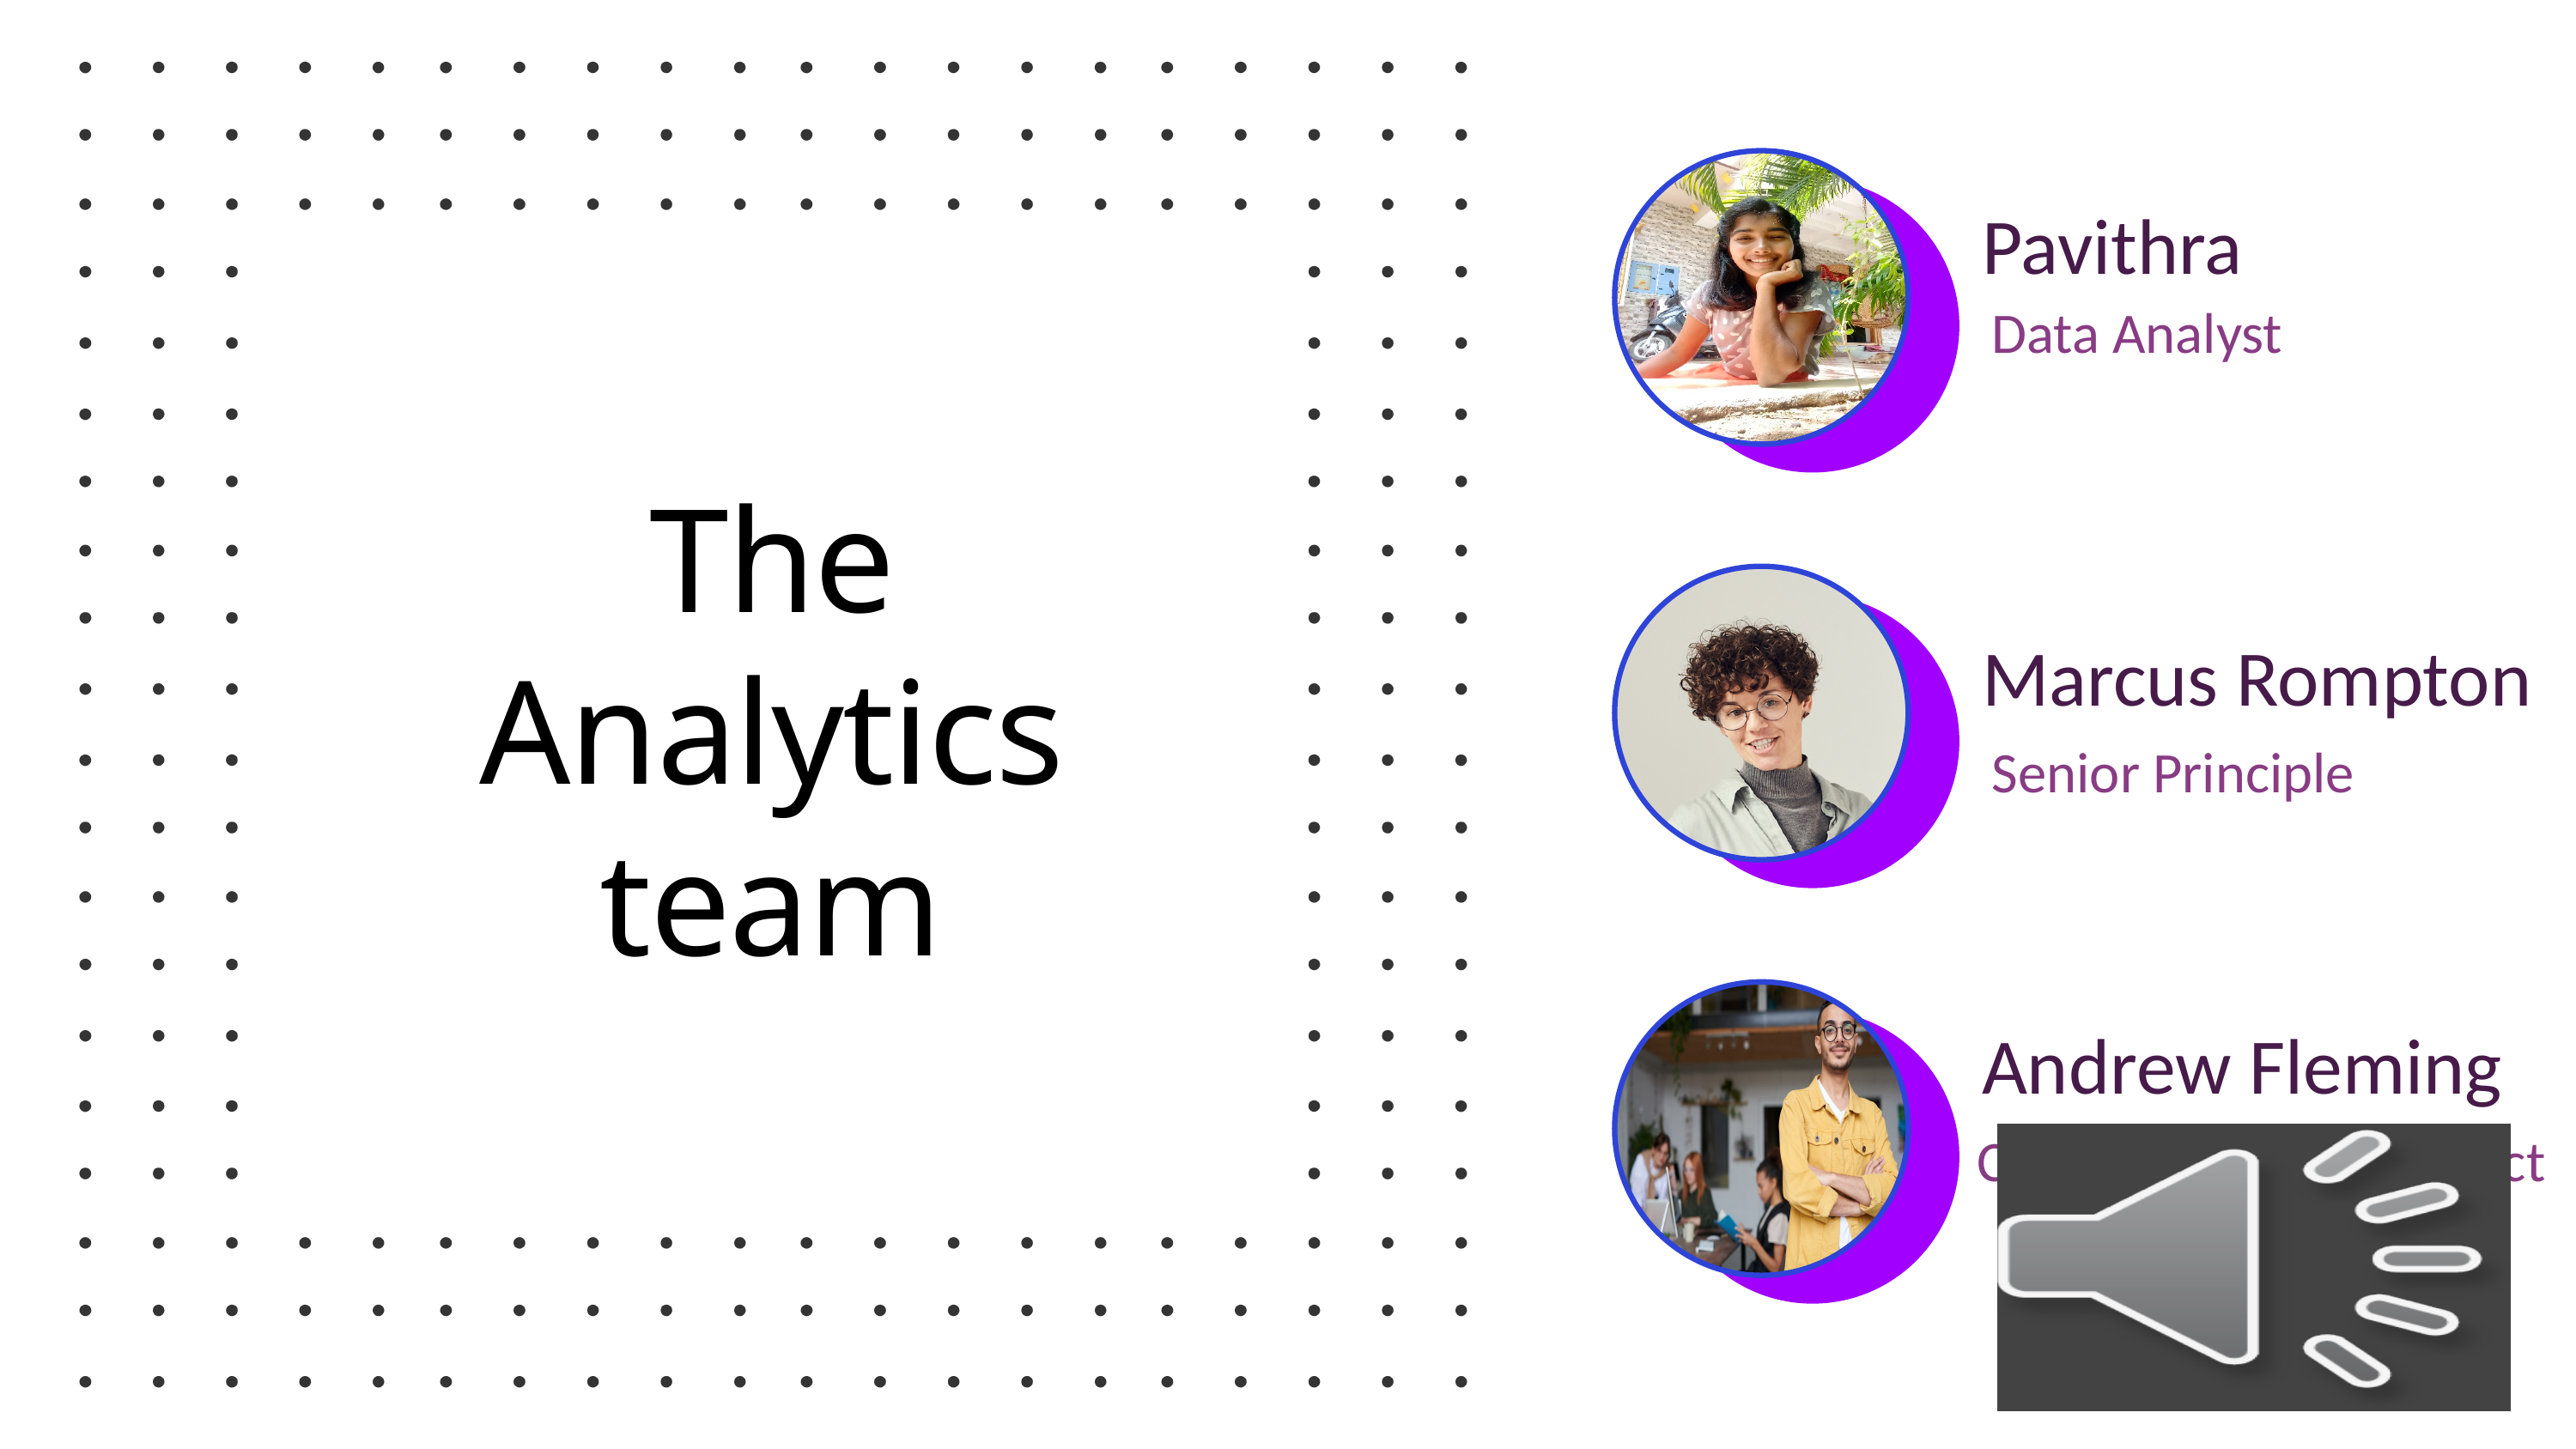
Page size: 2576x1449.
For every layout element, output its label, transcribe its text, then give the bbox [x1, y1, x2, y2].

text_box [70, 57, 1472, 1392]
text_box Marcus Rompton [1969, 621, 2576, 728]
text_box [1607, 975, 1916, 1282]
text_box Andrew Fleming [1969, 1009, 2576, 1117]
text_box Senior Principle [1978, 729, 2576, 811]
text_box Data Analyst [1978, 289, 2576, 372]
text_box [1607, 563, 1916, 863]
picture [1996, 1122, 2512, 1413]
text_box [1665, 1009, 1960, 1304]
text_box Pavithra [1969, 189, 2576, 296]
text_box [1607, 144, 1916, 451]
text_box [1665, 179, 1960, 473]
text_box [1665, 594, 1960, 888]
text_box Chief Technical Architect [1965, 1118, 2576, 1200]
